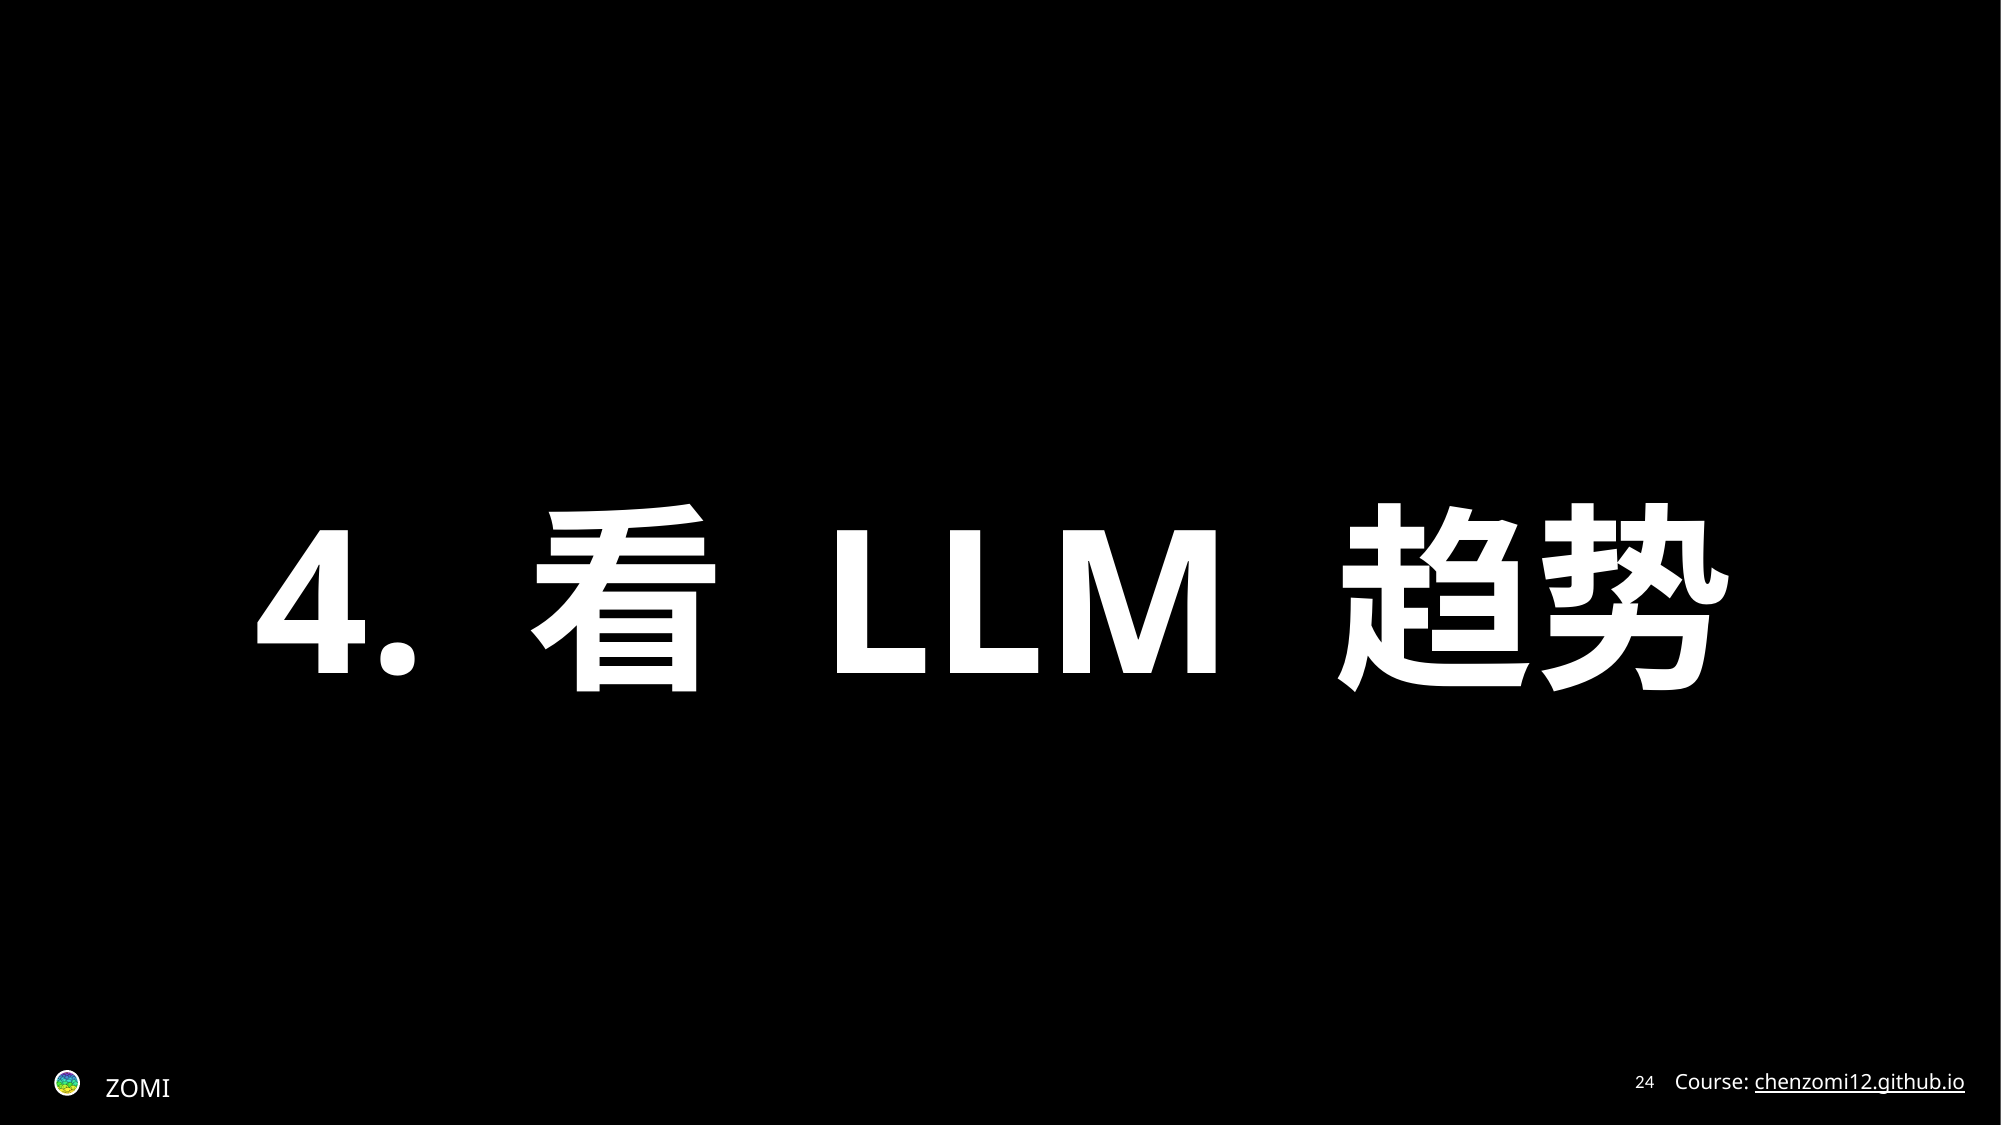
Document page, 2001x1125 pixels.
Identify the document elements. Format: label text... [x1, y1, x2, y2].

list 4. 看 LLM 趋势 [79, 80, 1910, 986]
picture [57, 1073, 77, 1093]
